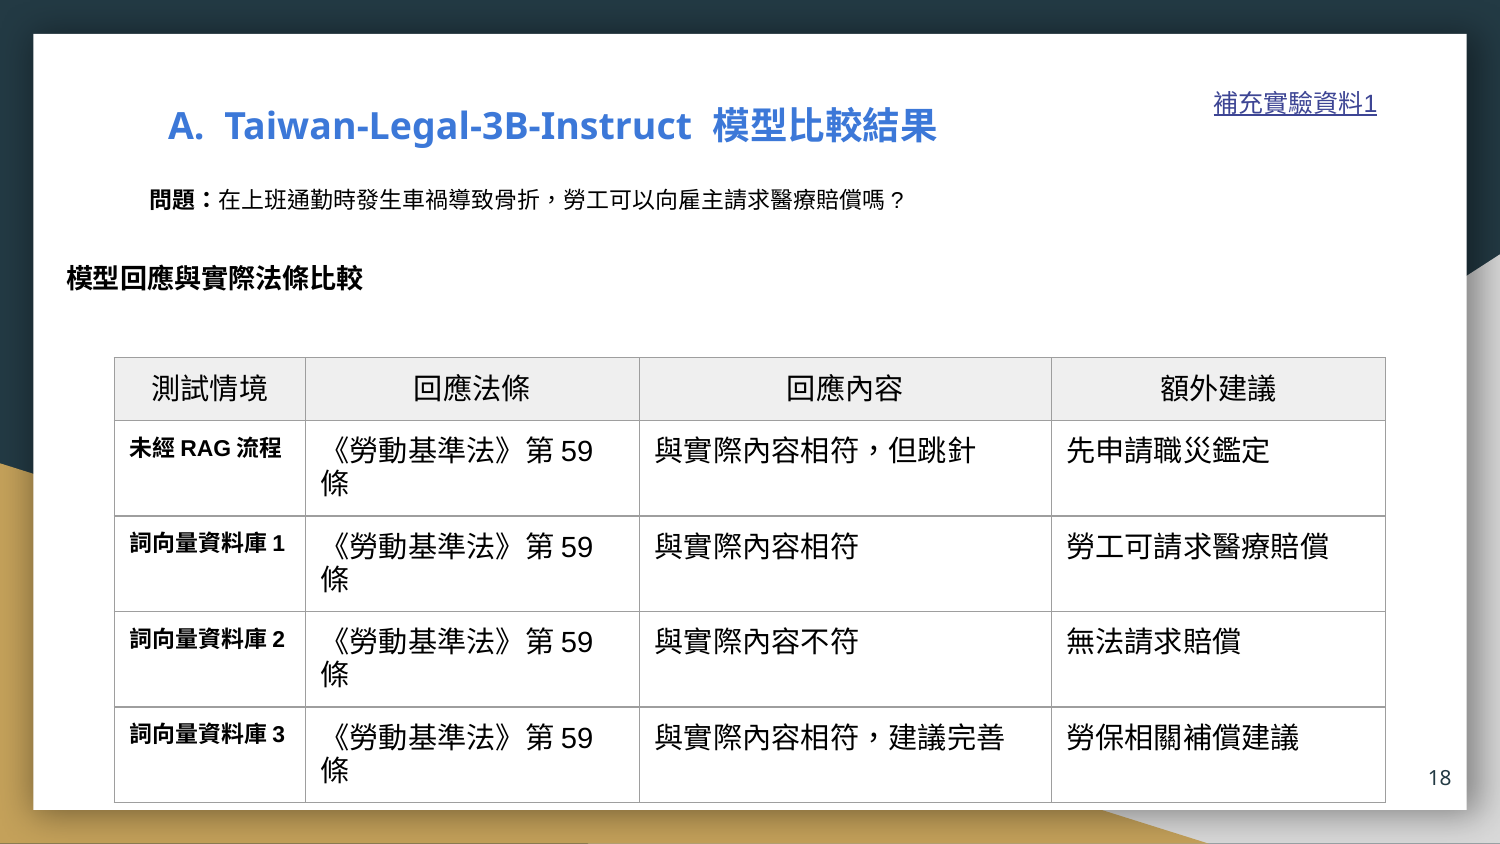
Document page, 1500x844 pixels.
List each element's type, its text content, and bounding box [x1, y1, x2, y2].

table_cell 未經RAG流程 [115, 421, 305, 515]
table_cell 與實際內容相符，但跳針 [640, 421, 1051, 515]
table_cell 《勞動基準法》第59條 [306, 612, 639, 706]
table_cell 與實際內容相符，建議完善 [640, 708, 1051, 802]
table_cell 先申請職災鑑定 [1052, 421, 1385, 515]
table_cell 詞向量資料庫3 [115, 708, 305, 802]
slide_number 18 [1376, 745, 1467, 810]
table_cell 與實際內容相符 [640, 517, 1051, 611]
table_cell 詞向量資料庫2 [115, 612, 305, 706]
text_box 補充實驗資料1 [1198, 72, 1449, 133]
table_cell 勞工可請求醫療賠償 [1052, 517, 1385, 611]
list 模型回應與實際法條比較 [51, 248, 1449, 810]
table_header 測試情境 [115, 358, 305, 420]
text_box 問題：在上班通勤時發生車禍導致骨折，勞工可以向雇主請求醫療賠償嗎? [134, 166, 1463, 229]
table_cell 與實際內容不符 [640, 612, 1051, 706]
table_header 額外建議 [1052, 358, 1385, 420]
table_cell 勞保相關補償建議 [1052, 708, 1385, 802]
title Taiwan-Legal-3B-Instruct 模型比較結果 [134, 72, 1366, 166]
table_cell 無法請求賠償 [1052, 612, 1385, 706]
table_cell 《勞動基準法》第59條 [306, 517, 639, 611]
table_cell 《勞動基準法》第59條 [306, 421, 639, 515]
table_cell 《勞動基準法》第59條 [306, 708, 639, 802]
table_header 回應法條 [306, 358, 639, 420]
table_header 回應內容 [640, 358, 1051, 420]
table_cell 詞向量資料庫1 [115, 517, 305, 611]
